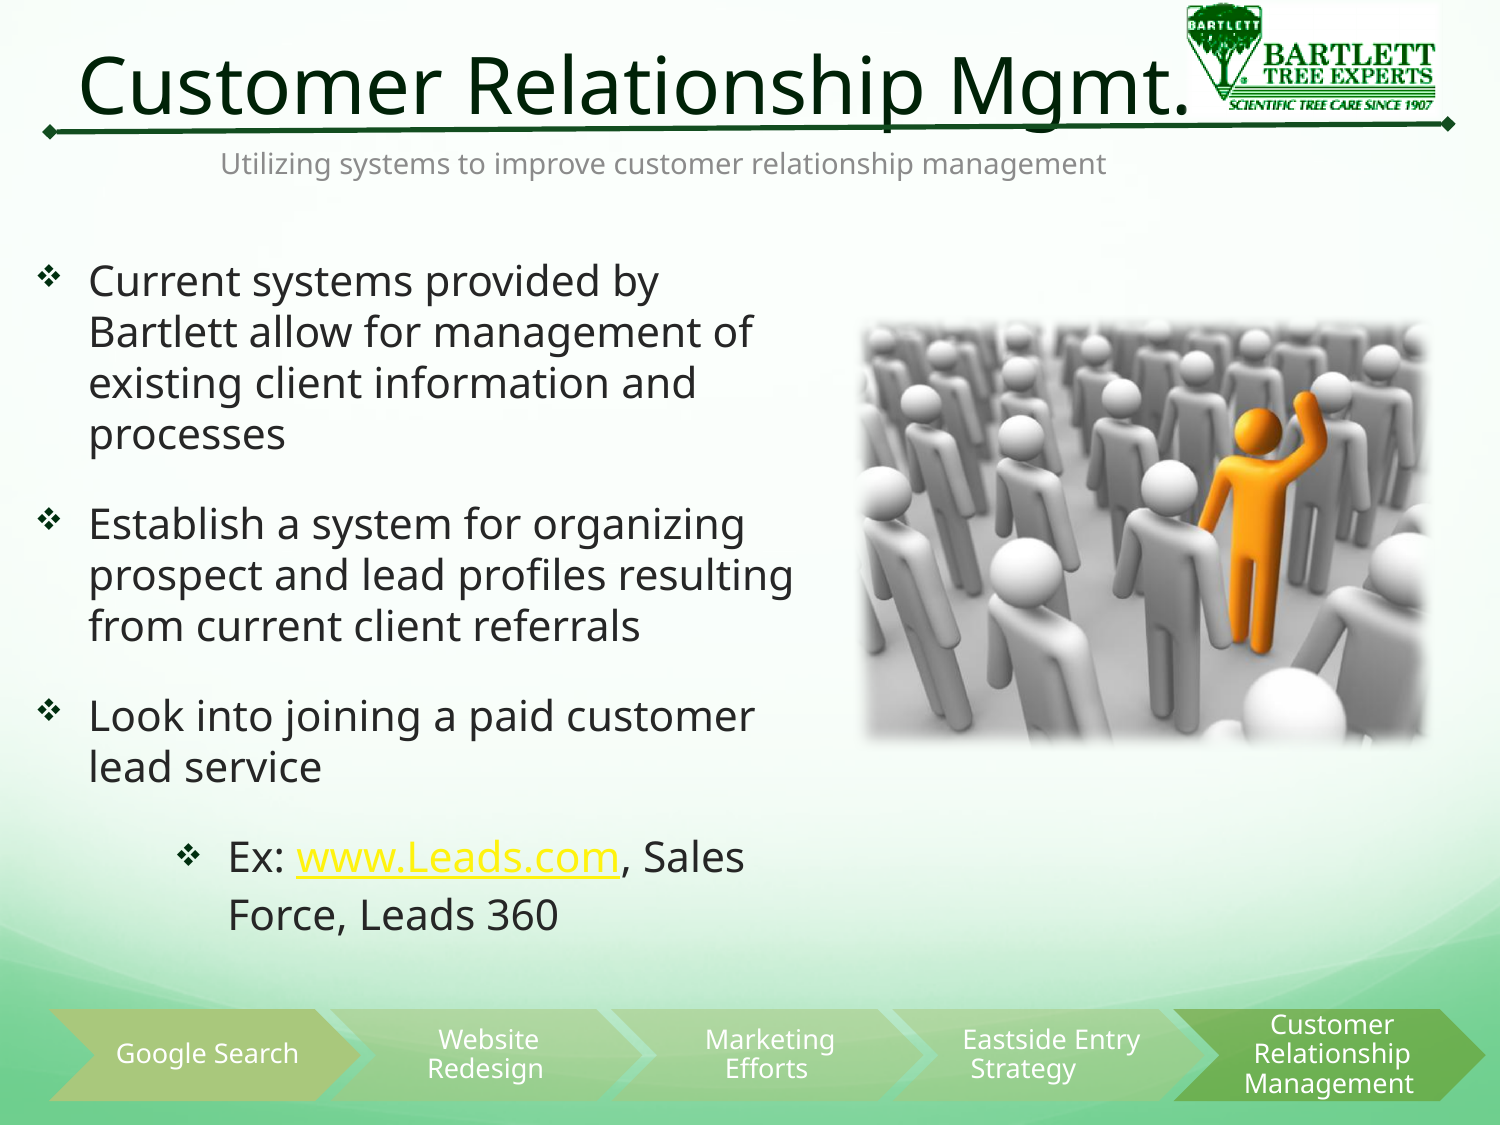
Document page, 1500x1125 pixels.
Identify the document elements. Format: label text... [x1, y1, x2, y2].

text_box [49, 123, 1182, 133]
text_box Current systems provided by Bartlett allow for management of existing client information and processes Establish a system for organizing prospect and lead profiles resulting from current client referrals Look into joining a paid customer lead service Ex: www.Leads.com, Sales Force, Leads 360 [19, 246, 831, 960]
picture [1182, 0, 1443, 122]
text_box Customer Relationship Mgmt. [62, 24, 1175, 120]
picture [851, 313, 1436, 752]
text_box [48, 1008, 1487, 1102]
text_box Utilizing systems to improve customer relationship management [205, 143, 1293, 195]
